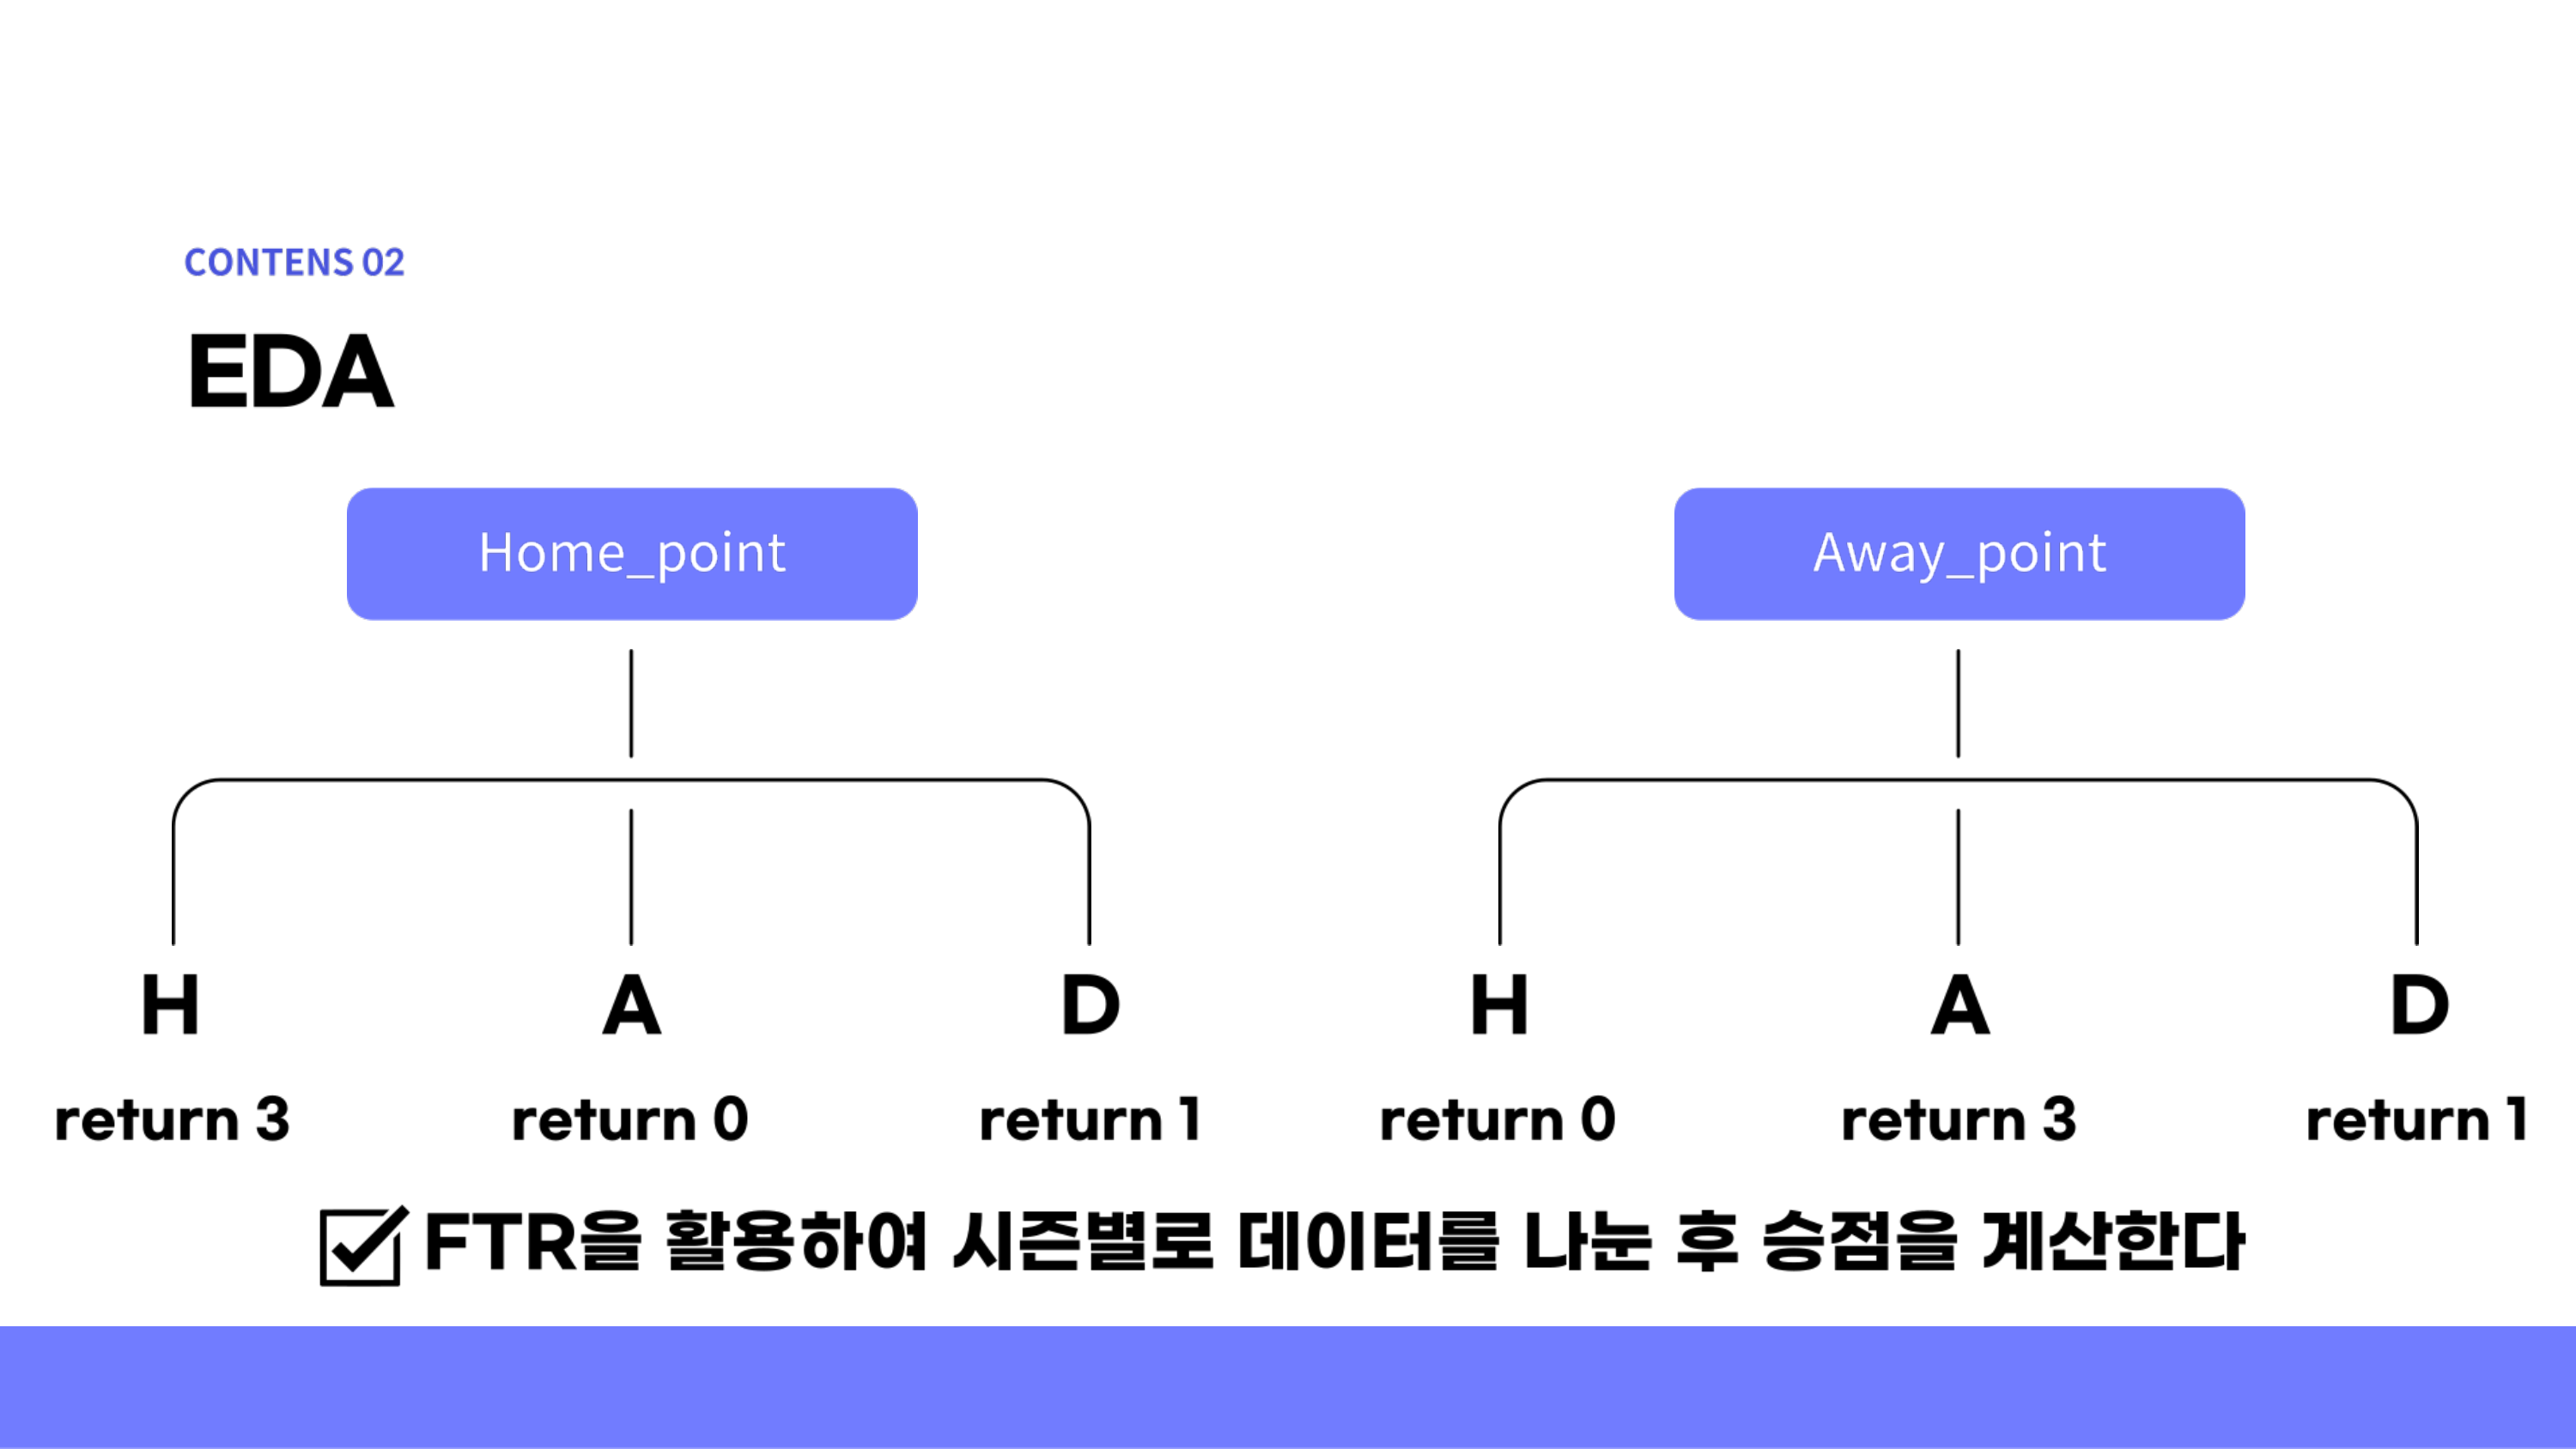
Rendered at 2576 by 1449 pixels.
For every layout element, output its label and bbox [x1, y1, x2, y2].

picture [0, 223, 2576, 1449]
